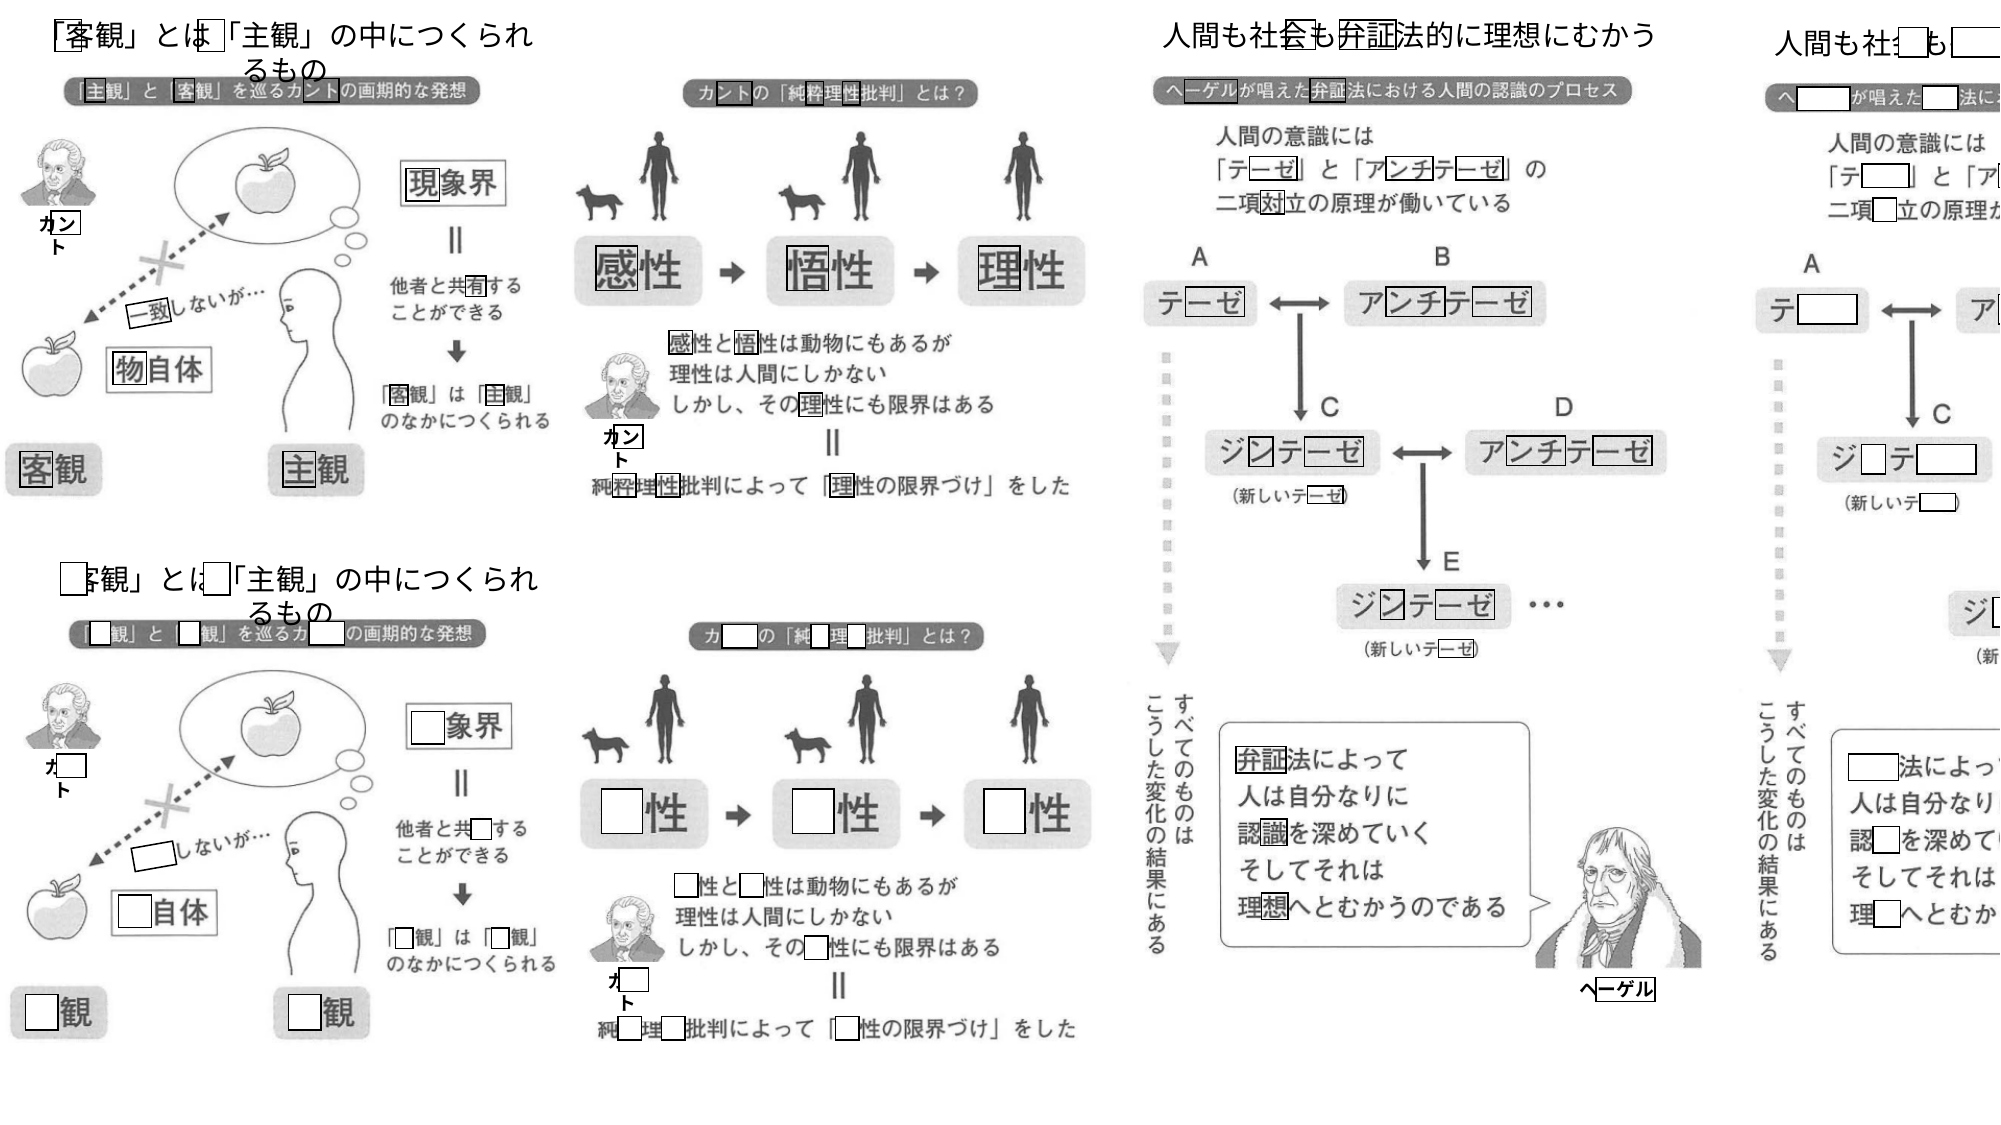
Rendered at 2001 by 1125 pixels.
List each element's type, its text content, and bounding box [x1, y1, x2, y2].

picture [5, 616, 557, 1047]
text_box 人間も社会も弁証法的に理想にむかう [1750, 17, 2000, 68]
text_box 「客観」とは「主観」の中につくられるもの [19, 10, 551, 73]
text_box ヘーゲル [1560, 971, 1673, 1009]
picture [1710, 80, 2000, 978]
picture [0, 73, 552, 504]
text_box [54, 18, 83, 53]
text_box [1951, 27, 2000, 58]
text_box [202, 561, 231, 596]
picture [574, 619, 1097, 1044]
text_box [1339, 19, 1397, 51]
text_box [1285, 19, 1317, 50]
text_box 「客観」とは「主観」の中につくられるもの [24, 553, 557, 616]
text_box [59, 561, 88, 596]
text_box 人間も社会も弁証法的に理想にむかう [1138, 10, 1684, 61]
picture [1098, 73, 1705, 971]
text_box [197, 18, 226, 53]
picture [568, 76, 1091, 501]
text_box [1595, 977, 1656, 1002]
text_box [1898, 26, 1929, 58]
